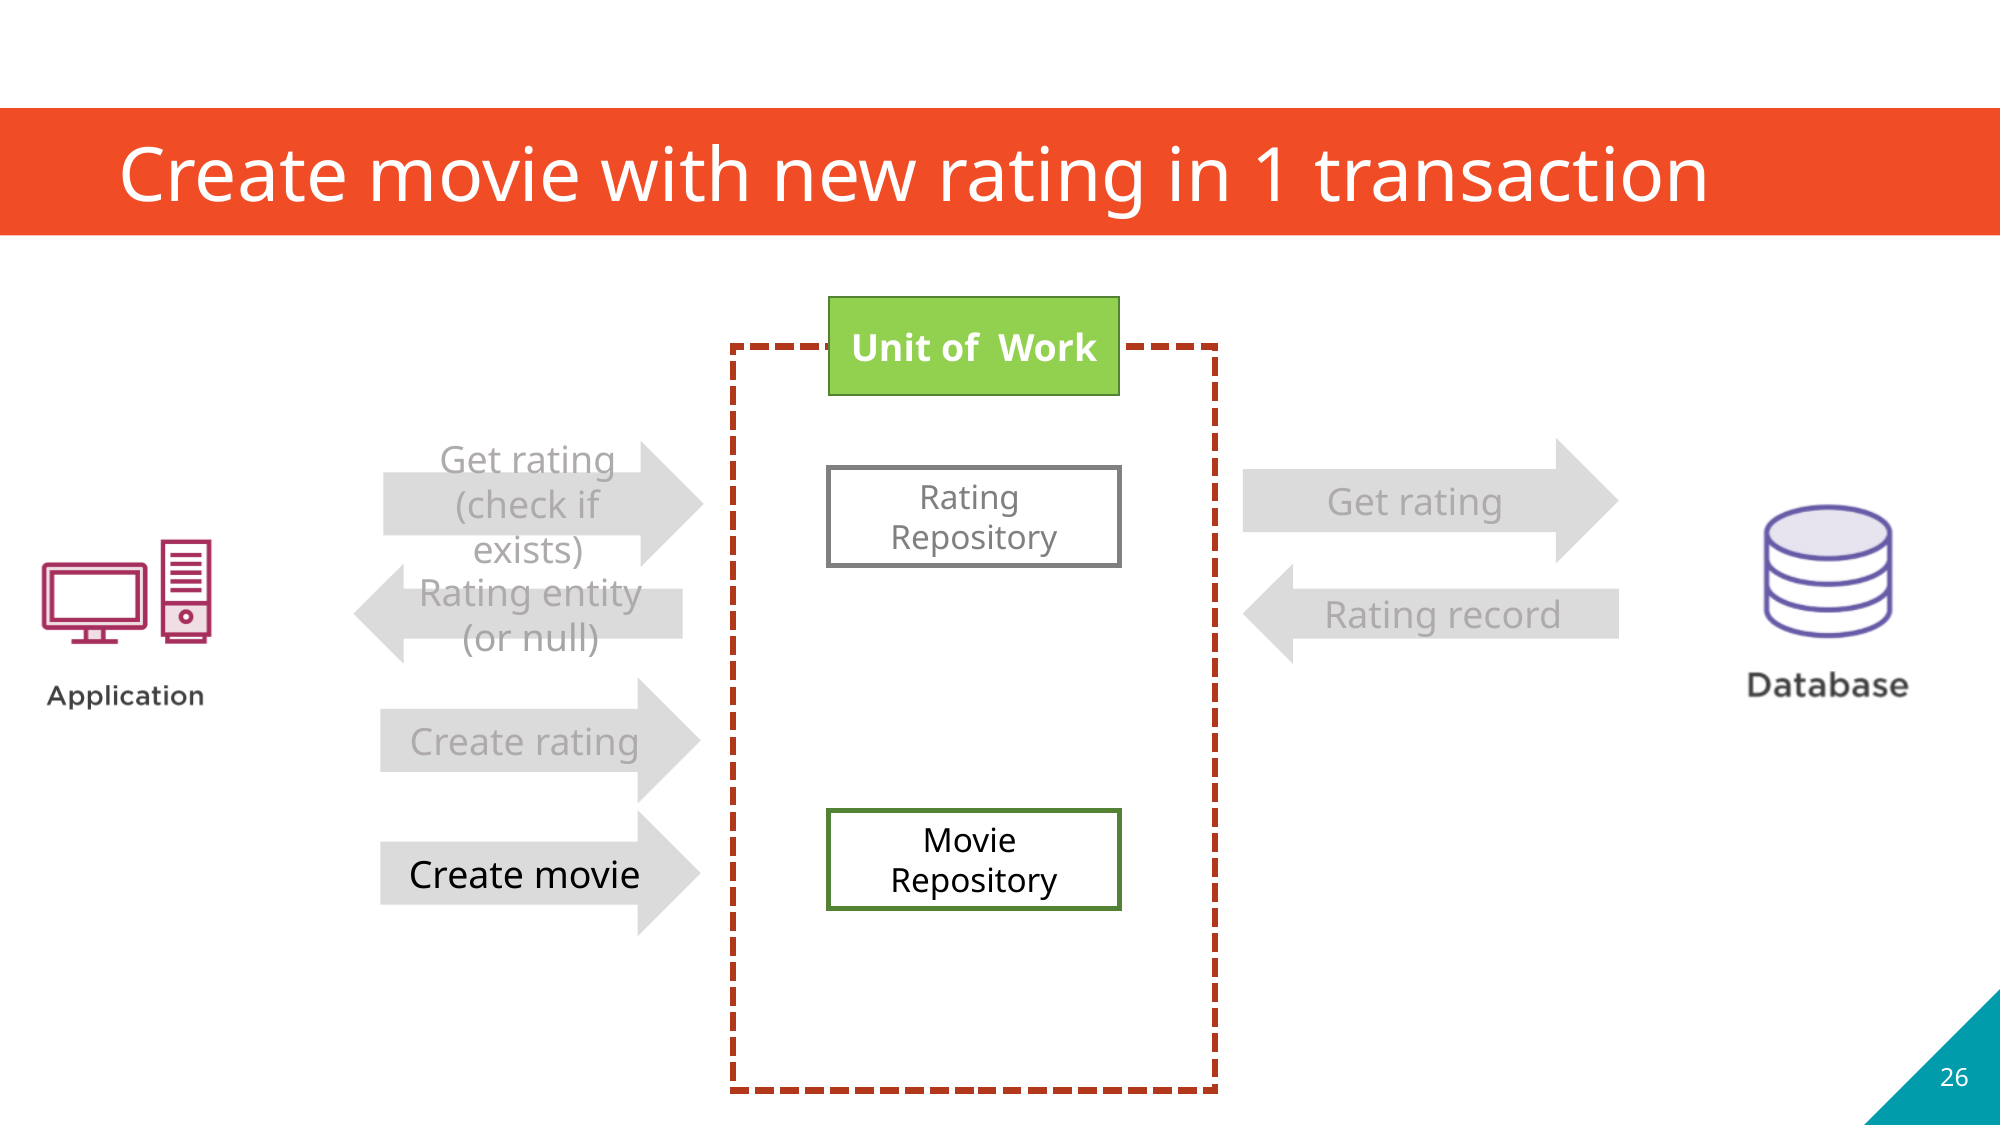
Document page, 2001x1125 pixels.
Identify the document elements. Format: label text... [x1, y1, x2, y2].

text_box Rating entity (or null) [352, 561, 684, 667]
text_box Get rating [1241, 435, 1621, 567]
text_box Unit of Work [828, 296, 1120, 396]
text_box Rating record [1241, 561, 1620, 667]
text_box Create rating [379, 674, 703, 806]
title Create movie with new rating in 1 transaction [0, 108, 2000, 236]
text_box Get rating (check if exists) [382, 438, 706, 570]
picture [1726, 484, 1946, 744]
slide_number 26 [1862, 987, 2000, 1125]
text_box [732, 345, 1216, 1092]
text_box Create movie [379, 807, 703, 939]
picture [0, 494, 240, 733]
